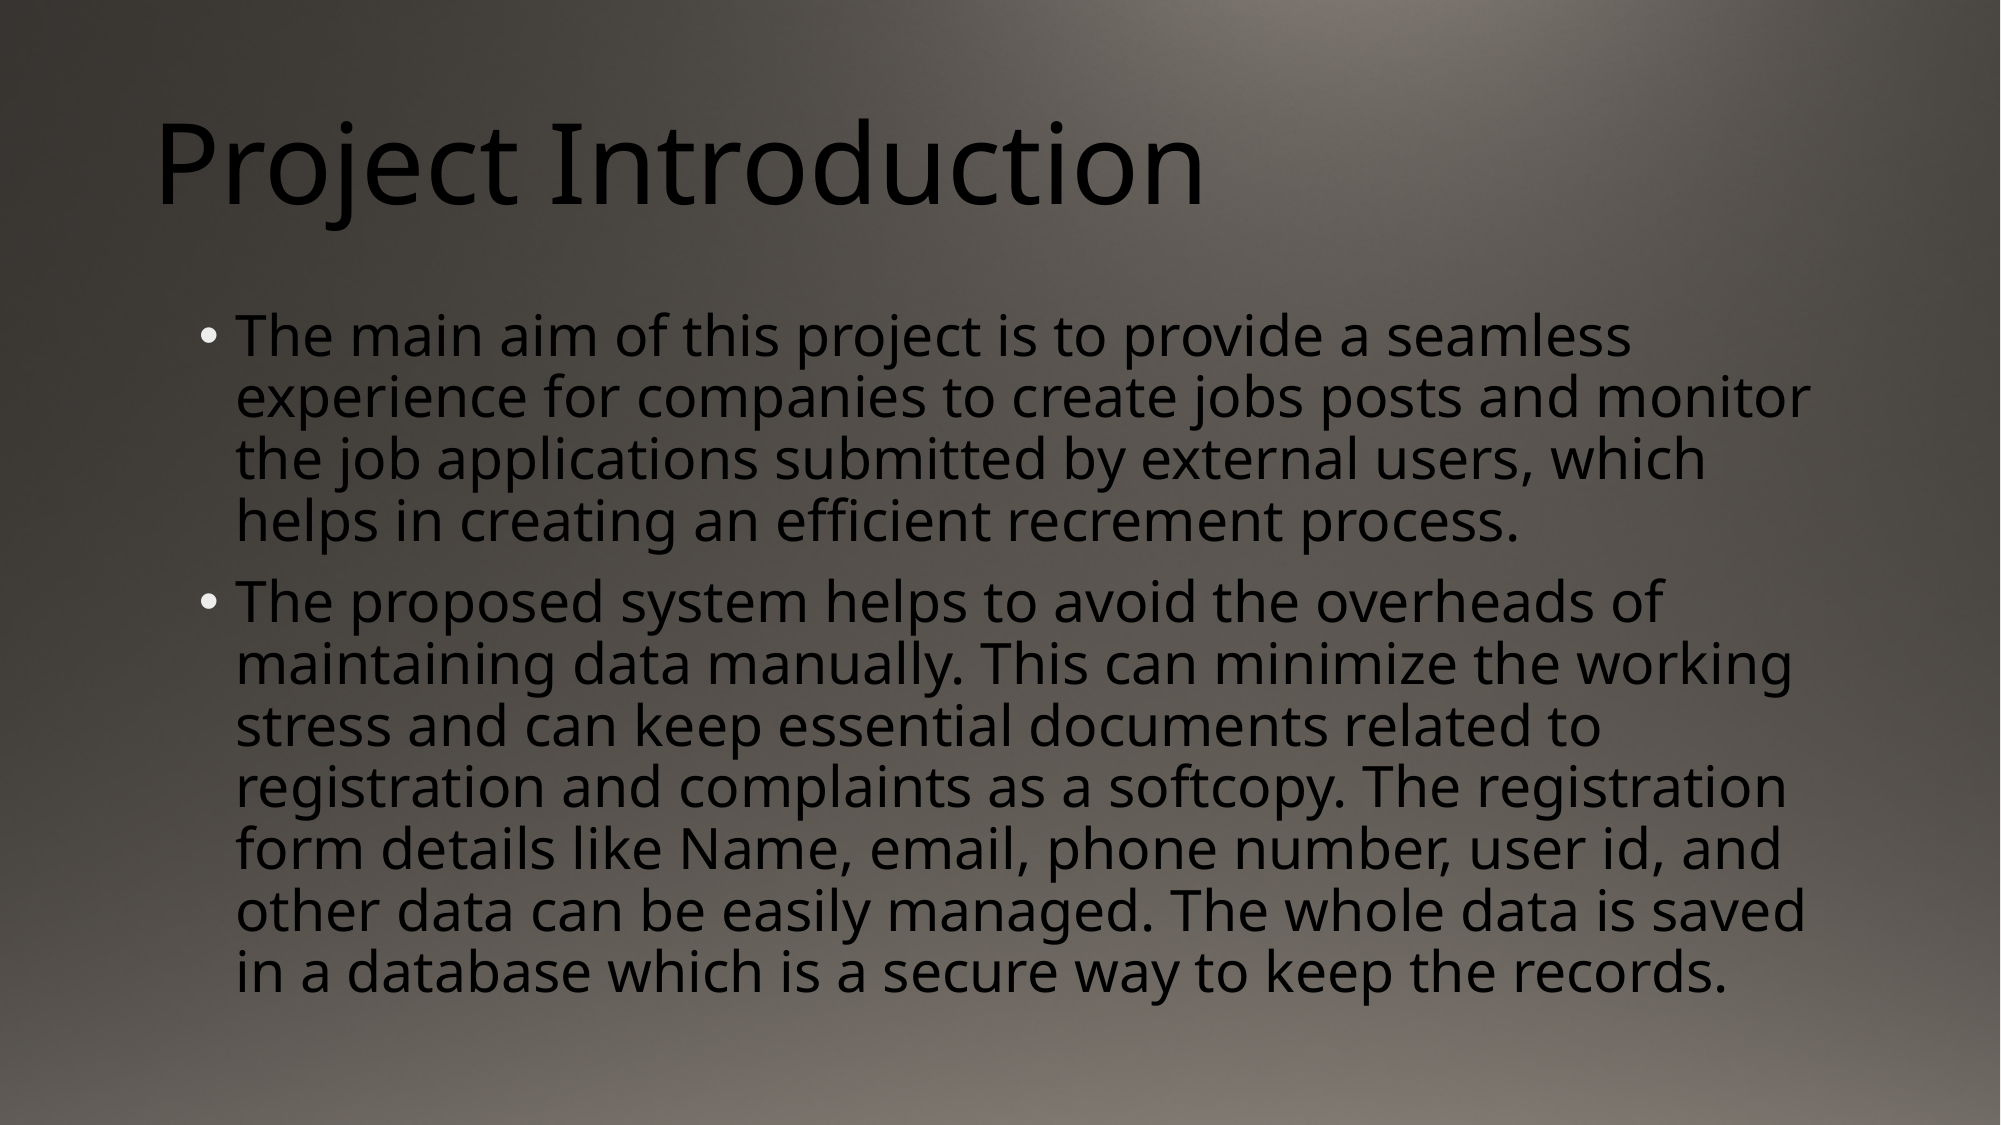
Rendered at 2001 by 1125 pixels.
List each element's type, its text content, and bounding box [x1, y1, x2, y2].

picture [0, 0, 2001, 1125]
list The main aim of this project is to provide a seamless experience for companies to create jobs posts and monitor the job applications submitted by external users, which helps in creating an efficient recrement process. The proposed system helps to avoid the overheads of maintaining data manually. This can minimize the working stress and can keep essential documents related to registration and complaints as a softcopy. The registration form details like Name, email, phone number, user id, and other data can be easily managed. The whole data is saved in a database which is a secure way to keep the records. [183, 299, 1863, 1014]
title Project Introduction [137, 59, 1863, 278]
